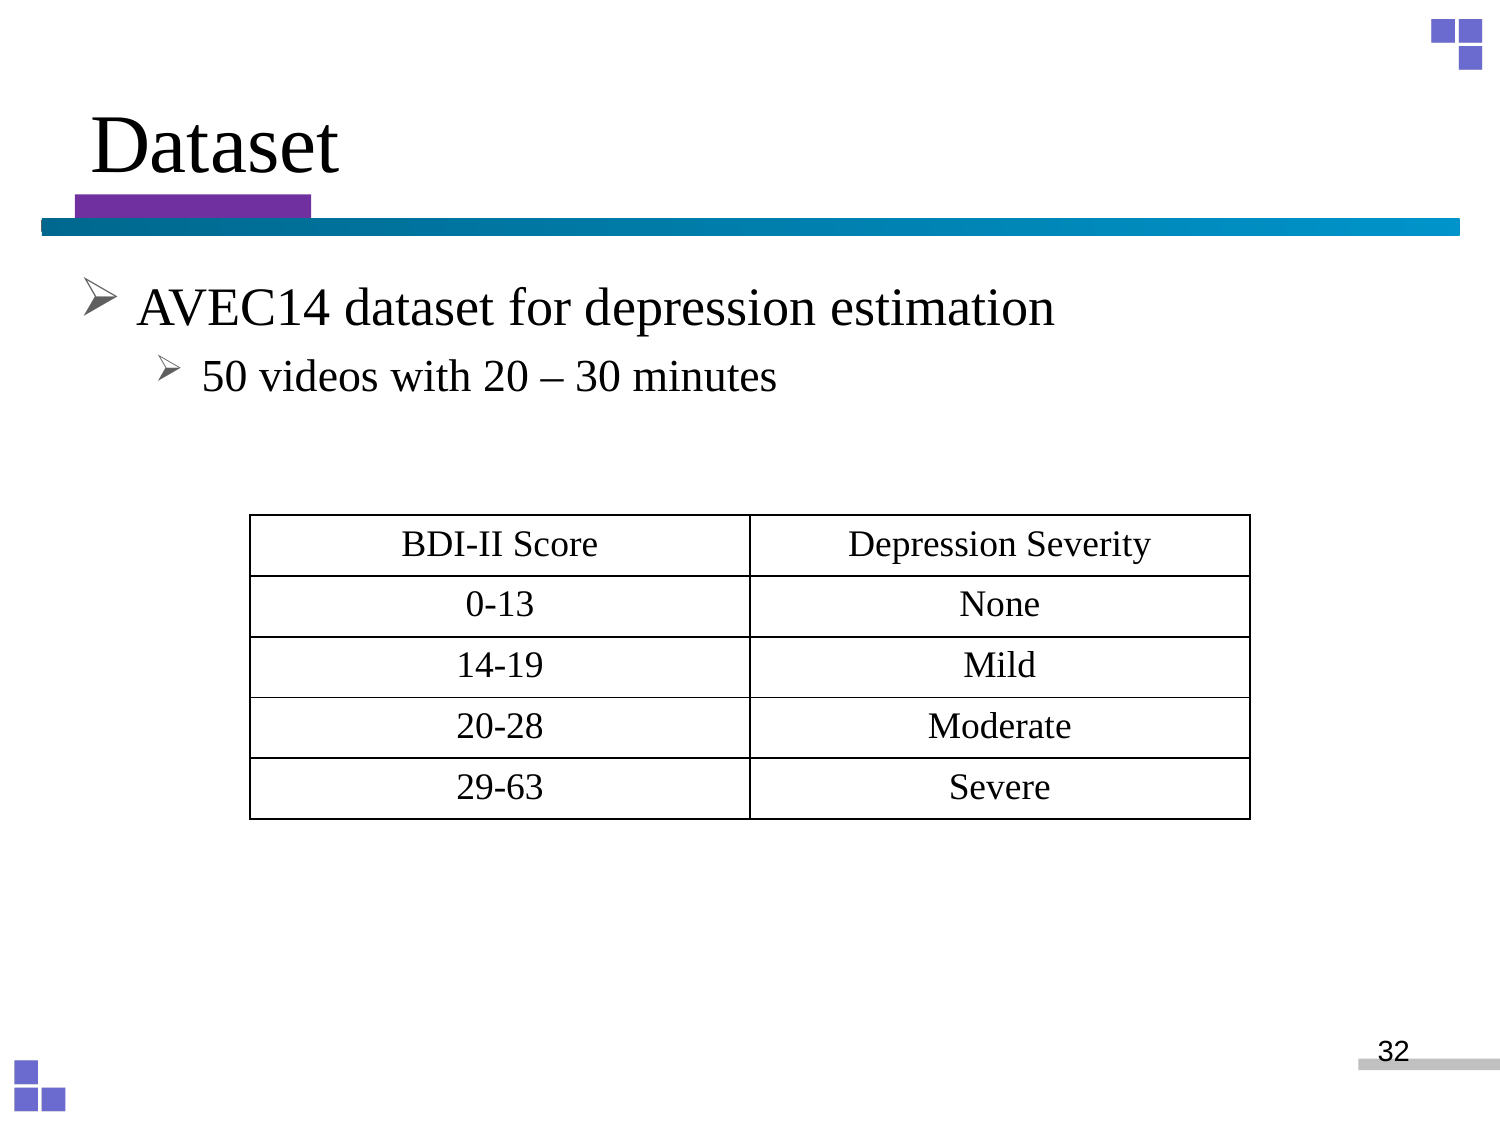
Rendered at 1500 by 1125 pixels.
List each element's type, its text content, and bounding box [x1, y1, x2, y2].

table_cell Severe [751, 759, 1249, 818]
table_cell None [751, 577, 1249, 636]
table_cell 14-19 [251, 638, 749, 697]
table_cell 29-63 [251, 759, 749, 818]
title Dataset [75, 45, 1425, 233]
table_cell 20-28 [251, 698, 749, 757]
table_cell 0-13 [251, 577, 749, 636]
table_header BDI-II Score [251, 516, 749, 575]
table_cell Moderate [751, 698, 1249, 757]
list AVEC14 dataset for depression estimation 50 videos with 20 – 30 minutes [64, 263, 1415, 1071]
table_cell Mild [751, 638, 1249, 697]
table_header Depression Severity [751, 516, 1249, 575]
slide_number 32 [1074, 1024, 1425, 1103]
